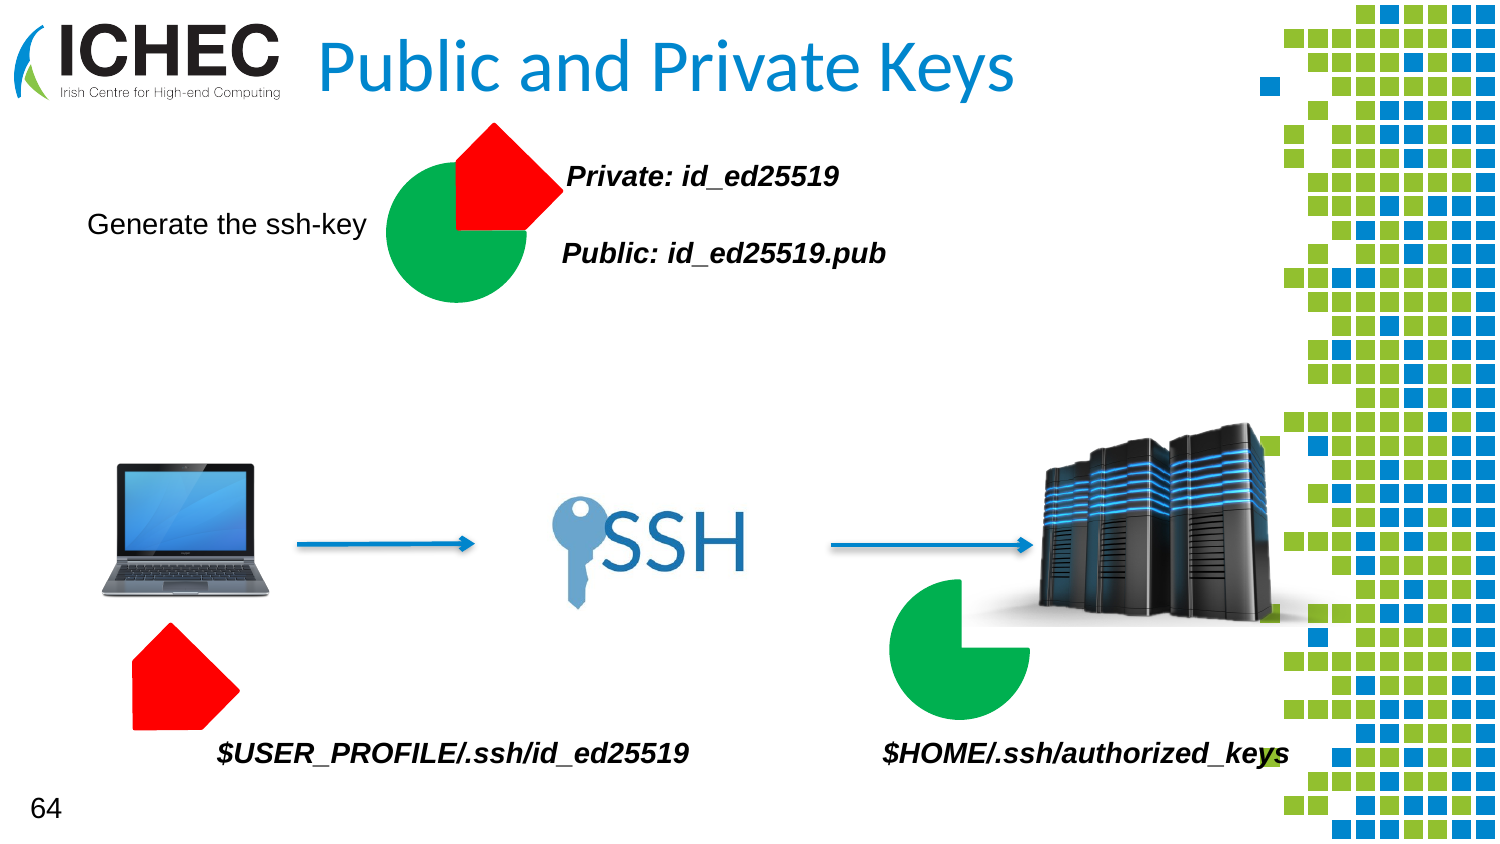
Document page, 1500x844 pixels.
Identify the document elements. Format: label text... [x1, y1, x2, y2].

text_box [67, 143, 1374, 779]
text_box Public and Private Keys [302, 0, 1269, 122]
slide_number 64 [15, 774, 105, 839]
picture [0, 4, 307, 117]
